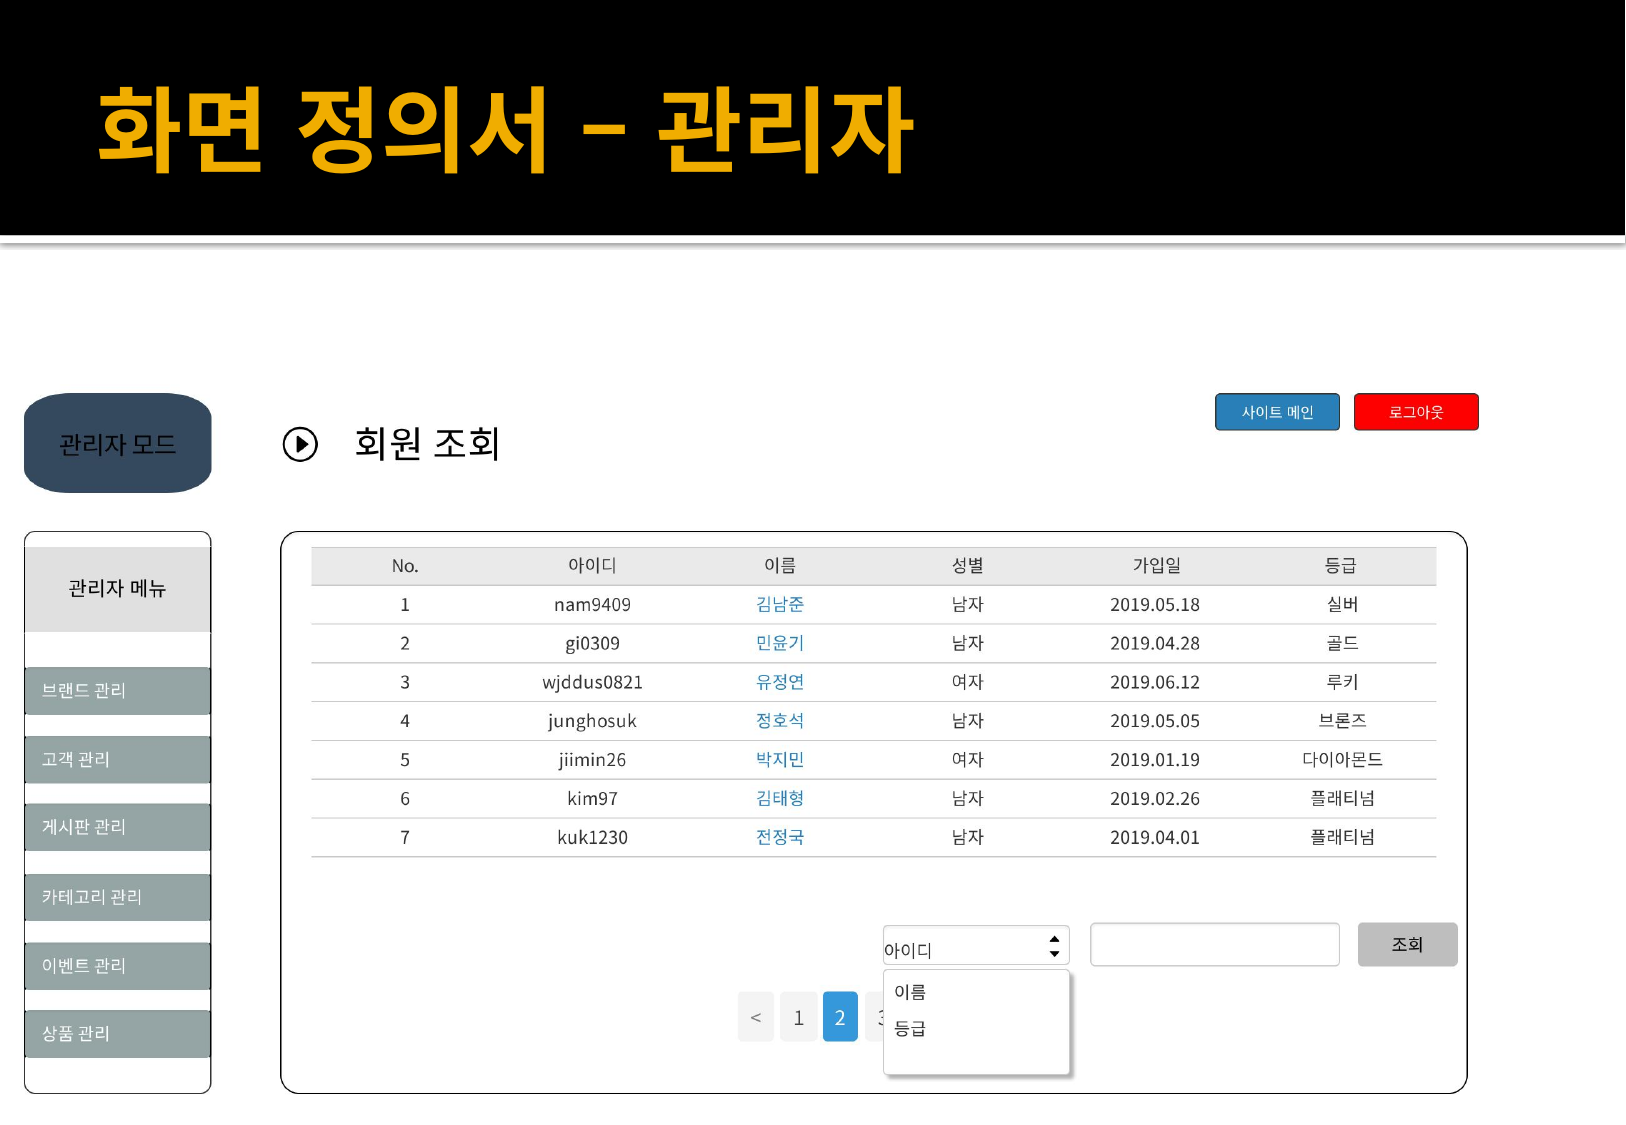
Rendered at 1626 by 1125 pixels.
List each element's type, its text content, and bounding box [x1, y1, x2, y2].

title 화면 정의서 – 관리자 [81, 24, 1544, 231]
picture [0, 374, 1500, 1125]
